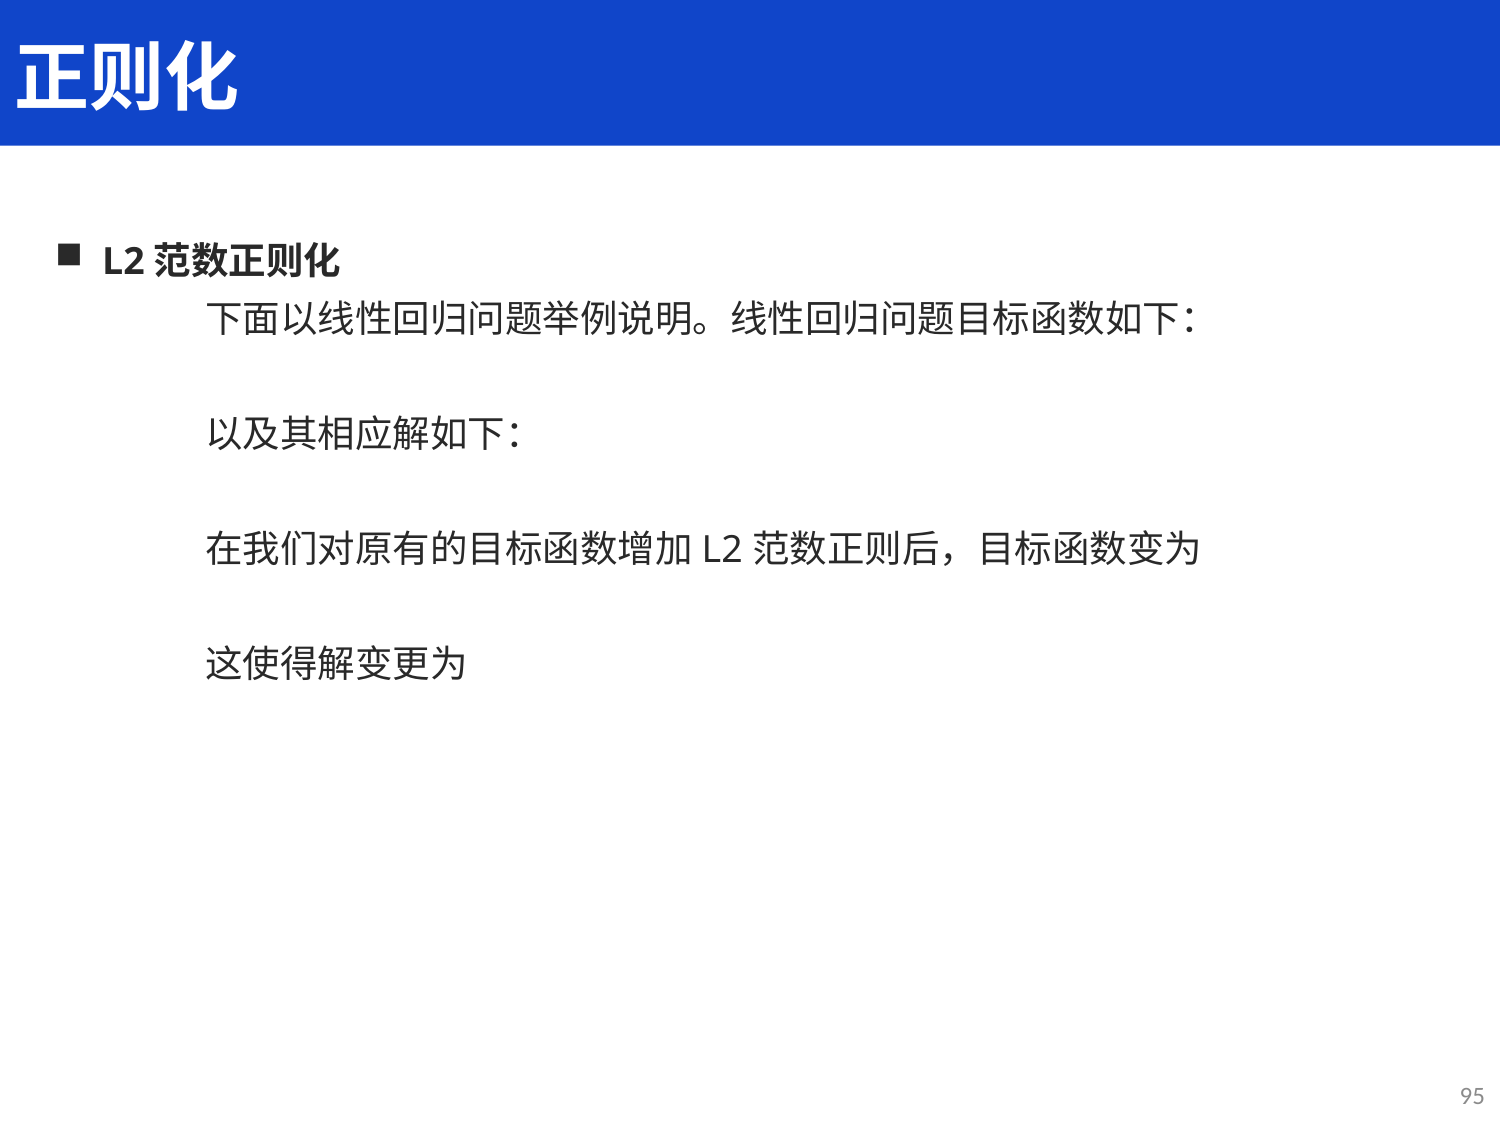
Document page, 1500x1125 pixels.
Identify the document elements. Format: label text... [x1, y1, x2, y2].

text_box 正则化 [0, 0, 1500, 146]
text_box 95 [1162, 1065, 1500, 1125]
